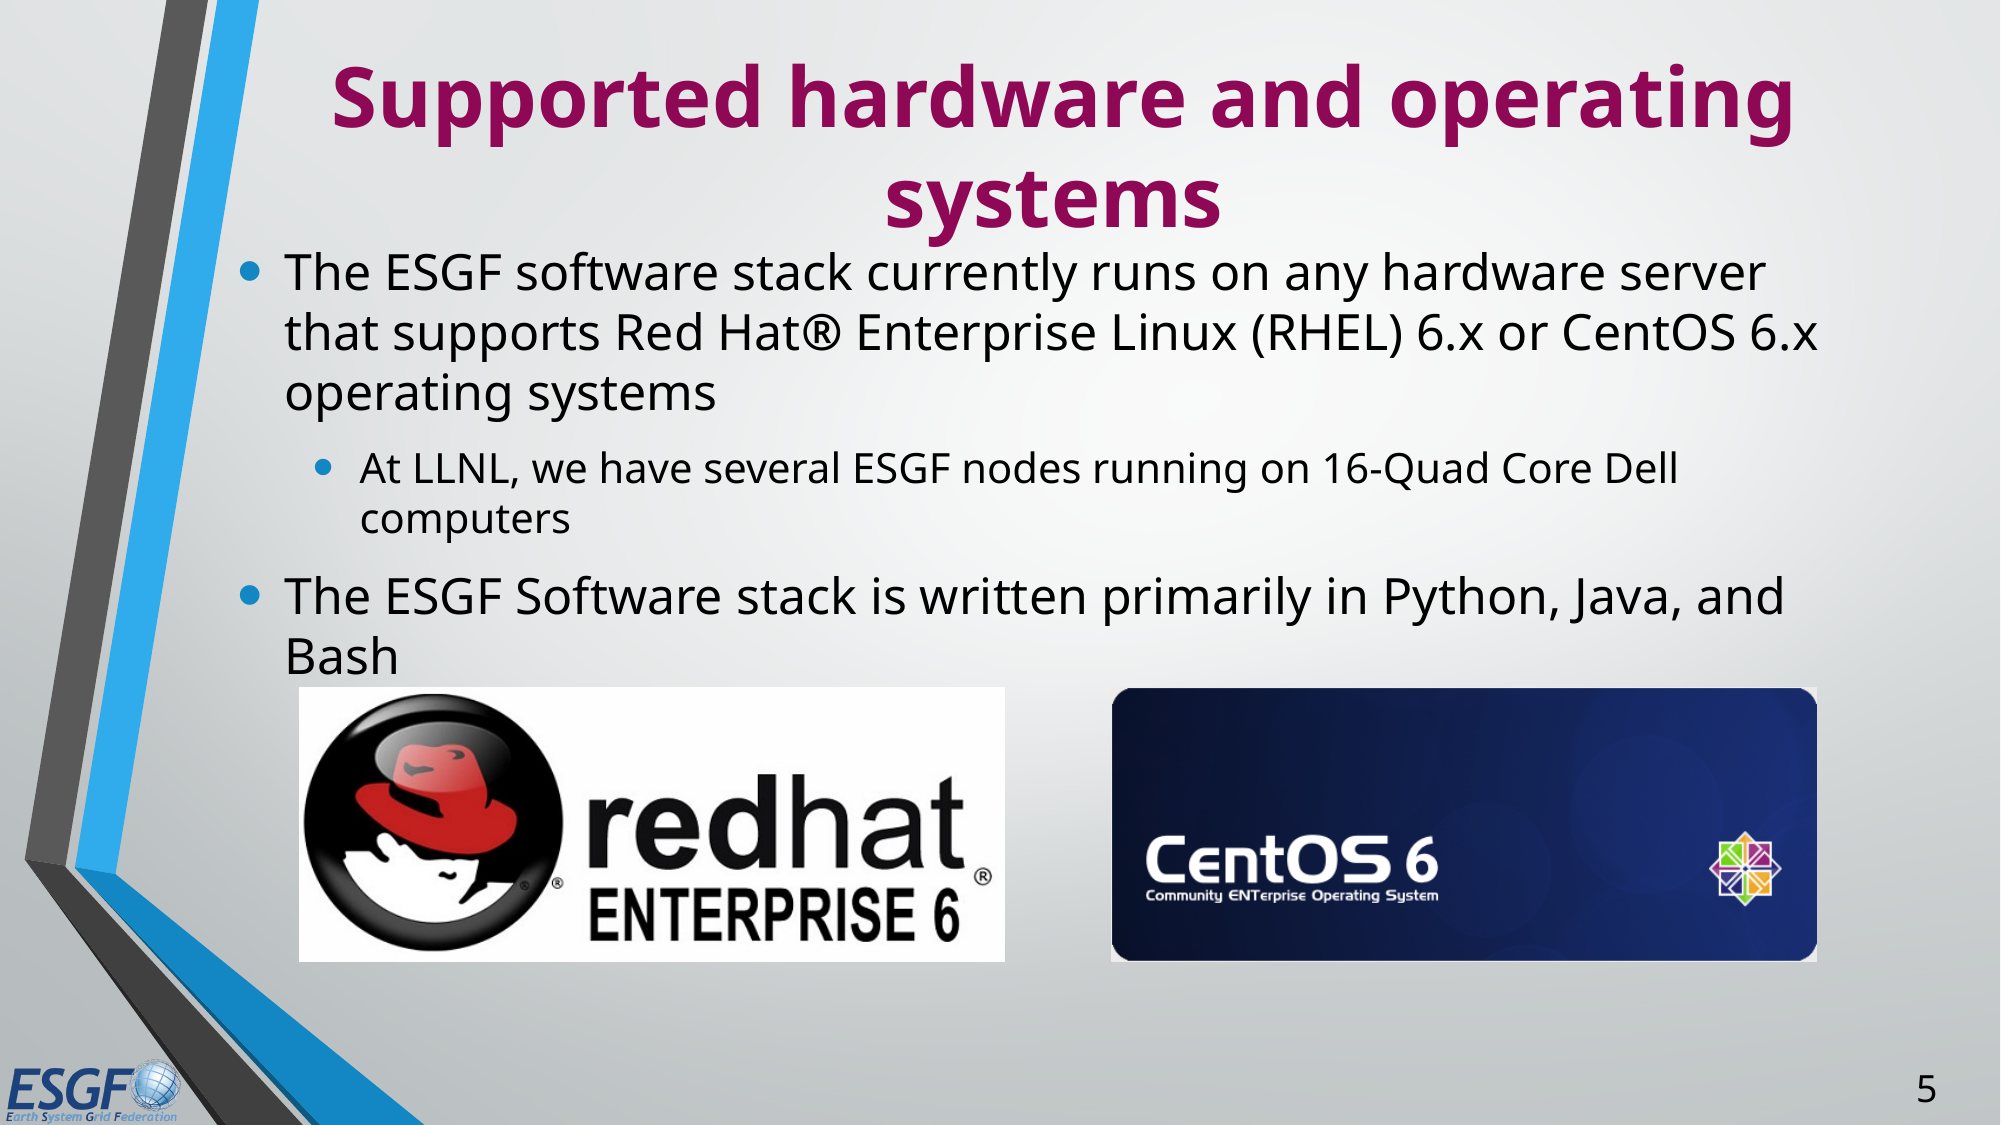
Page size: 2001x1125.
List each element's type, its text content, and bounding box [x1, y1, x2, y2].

picture [299, 687, 1005, 962]
picture [4, 1057, 181, 1125]
list The ESGF software stack currently runs on any hardware server that supports Red Hat® Enterprise Linux (RHEL) 6.x or CentOS 6.x operating systems At LLNL, we have several ESGF nodes running on 16-Quad Core Dell computers The ESGF Software stack is written primarily in Python, Java, and Bash [222, 206, 1867, 719]
picture [1110, 687, 1817, 962]
title Supported hardware and operating systems [243, 0, 1887, 288]
